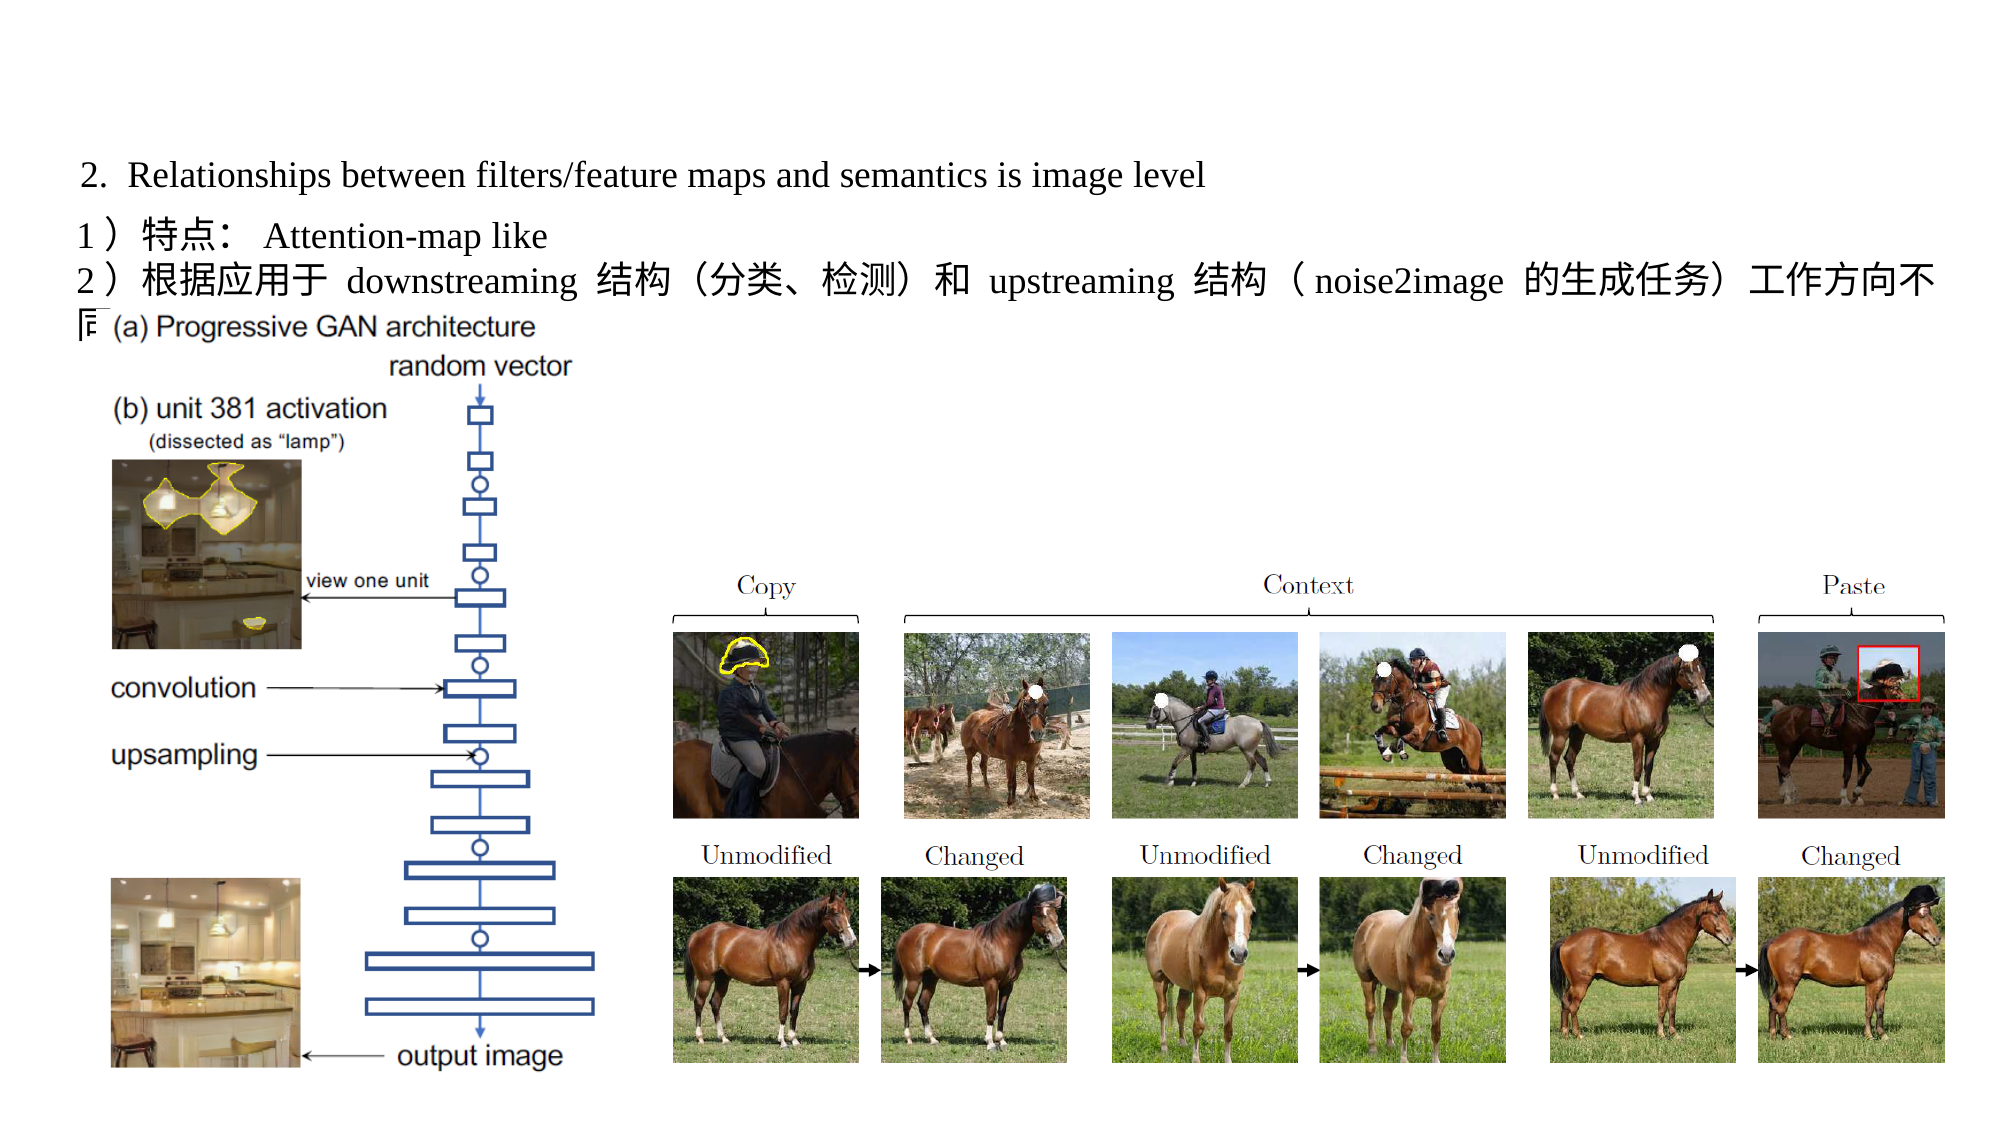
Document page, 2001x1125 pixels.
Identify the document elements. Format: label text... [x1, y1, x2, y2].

text_box 2. Relationships between filters/feature maps and semantics is image level [65, 142, 1223, 203]
picture [655, 561, 1952, 1078]
text_box 1）特点：Attention-map like 2）根据应用于 downstreaming 结构（分类、检测）和 upstreaming 结构（noise2image 的生成任务）工作方向不同。 [61, 203, 1964, 354]
picture [96, 309, 604, 1078]
